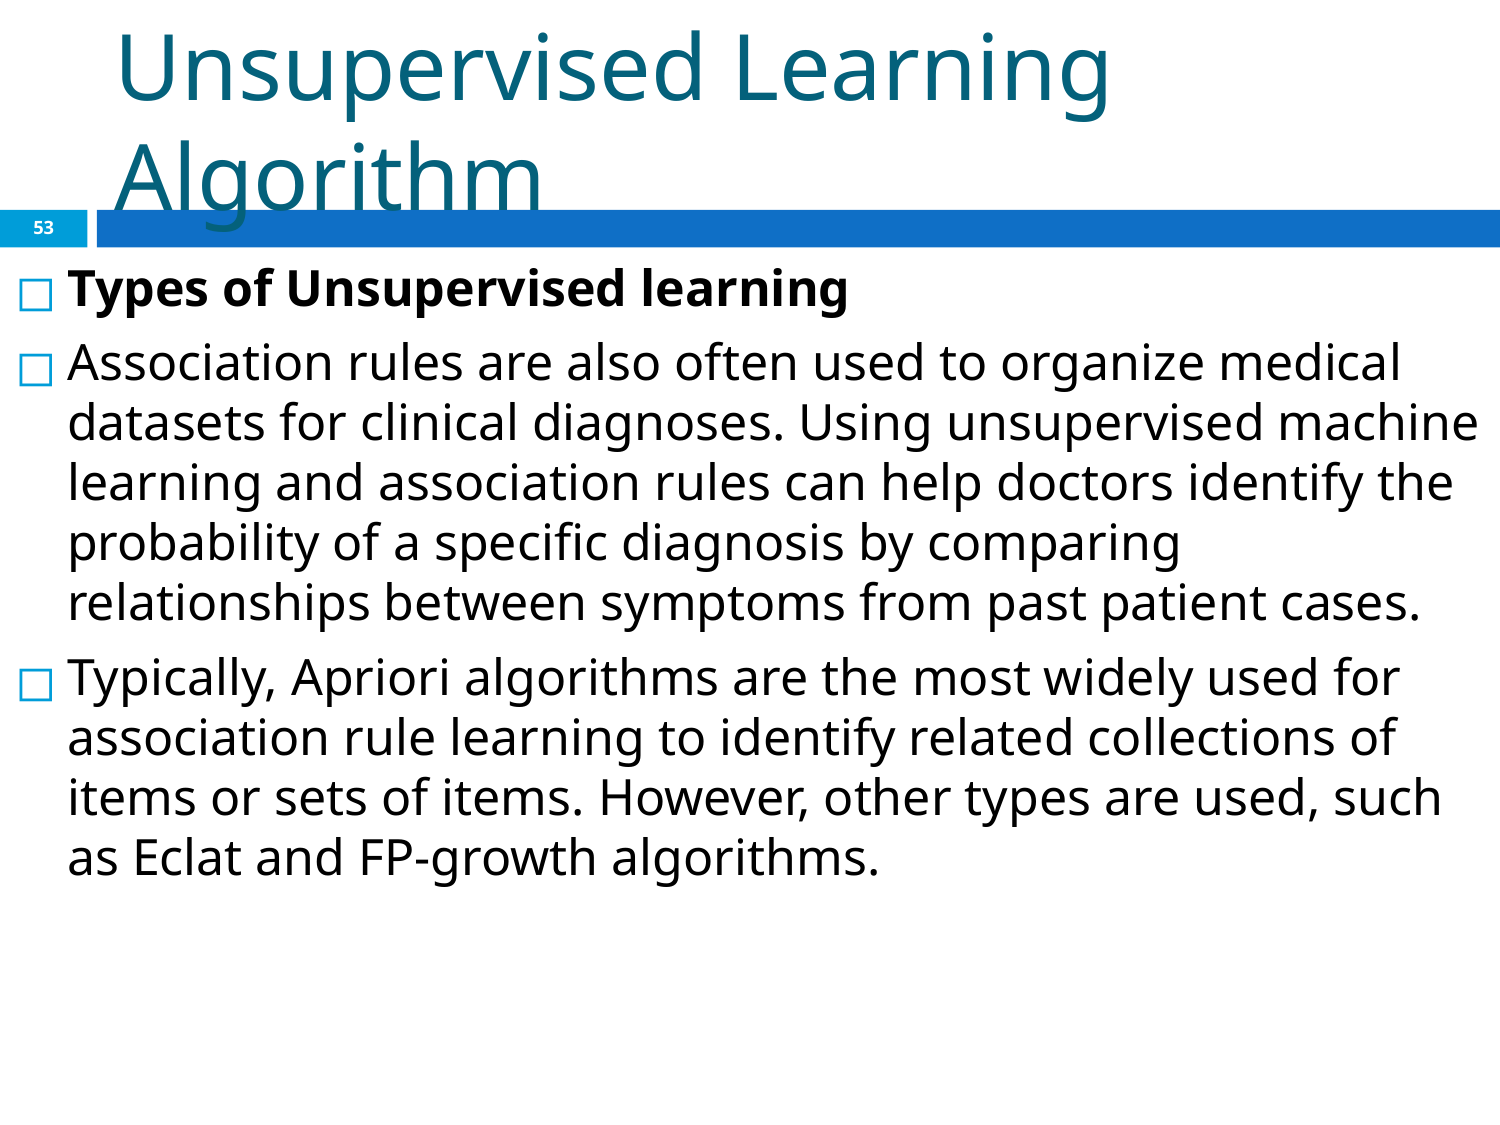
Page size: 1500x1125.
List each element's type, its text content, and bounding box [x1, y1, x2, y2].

title Unsupervised Learning Algorithm [99, 37, 1438, 200]
list Types of Unsupervised learning Association rules are also often used to organize medical datasets for clinical diagnoses. Using unsupervised machine learning and association rules can help doctors identify the probability of a specific diagnosis by comparing relationships between symptoms from past patient cases. Typically, Apriori algorithms are the most widely used for association rule learning to identify related collections of items or sets of items. However, other types are used, such as Eclat and FP-growth algorithms. [0, 248, 1500, 1125]
slide_number ‹#› [0, 208, 88, 249]
